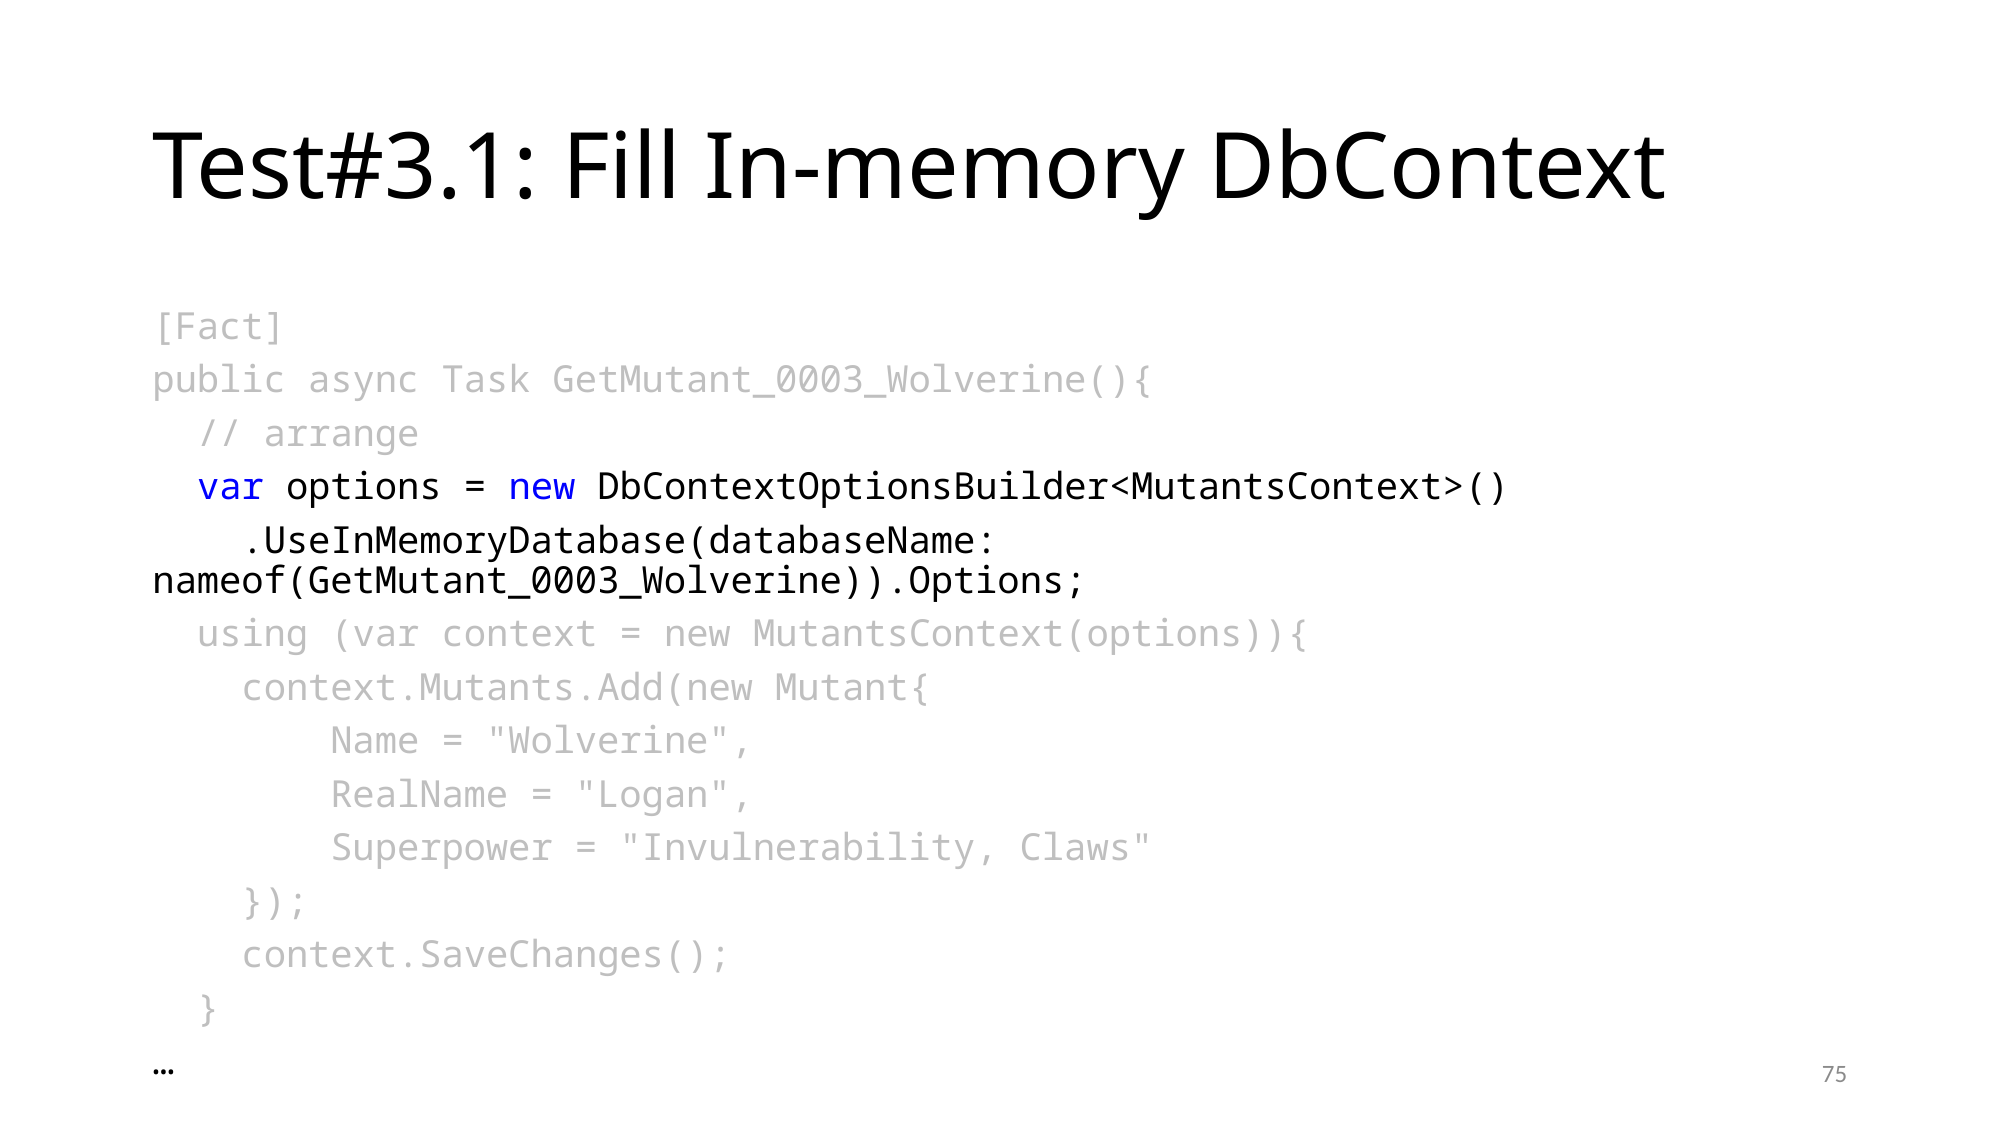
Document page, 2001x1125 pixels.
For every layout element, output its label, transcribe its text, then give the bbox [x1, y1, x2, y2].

slide_number 75 [1412, 1042, 1863, 1103]
list [Fact] public async Task GetMutant_0003_Wolverine(){ // arrange var options = new DbContextOptionsBuilder<MutantsContext>() .UseInMemoryDatabase(databaseName: nameof(GetMutant_0003_Wolverine)).Options; using (var context = new MutantsContext(options)){ context.Mutants.Add(new Mutant{ Name = "Wolverine", RealName = "Logan", Superpower = "Invulnerability, Claws" }); context.SaveChanges(); } … [137, 299, 1863, 1098]
title Test#3.1: Fill In-memory DbContext [137, 59, 1863, 278]
